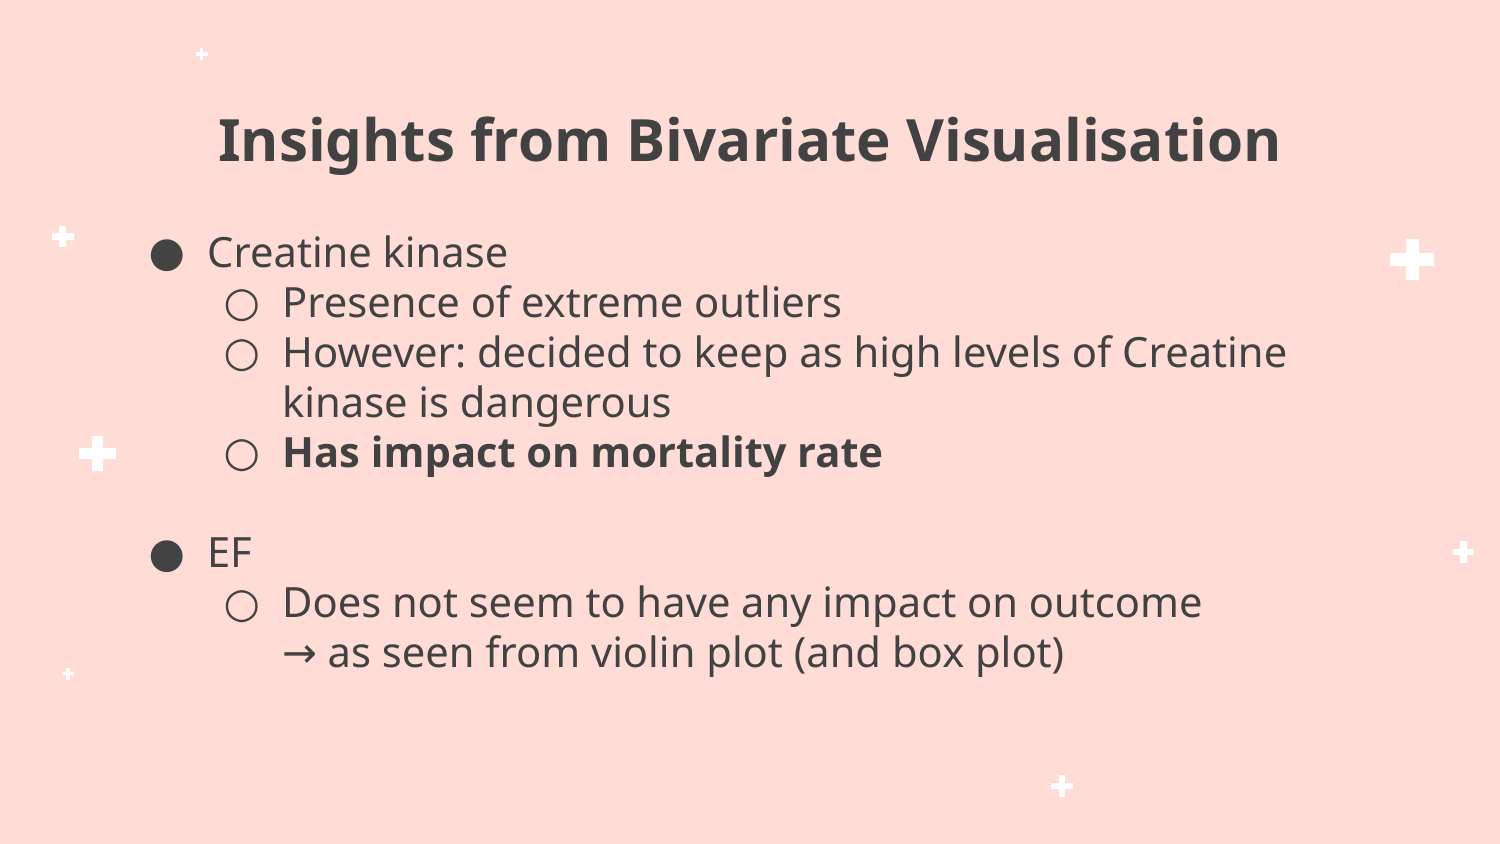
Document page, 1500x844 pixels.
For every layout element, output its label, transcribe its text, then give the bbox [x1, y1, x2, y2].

title Insights from Bivariate Visualisation [116, 88, 1383, 183]
list Creatine kinase Presence of extreme outliers However: decided to keep as high levels of Creatine kinase is dangerous Has impact on mortality rate EF Does not seem to have any impact on outcome → as seen from violin plot (and box plot) [116, 210, 1383, 772]
